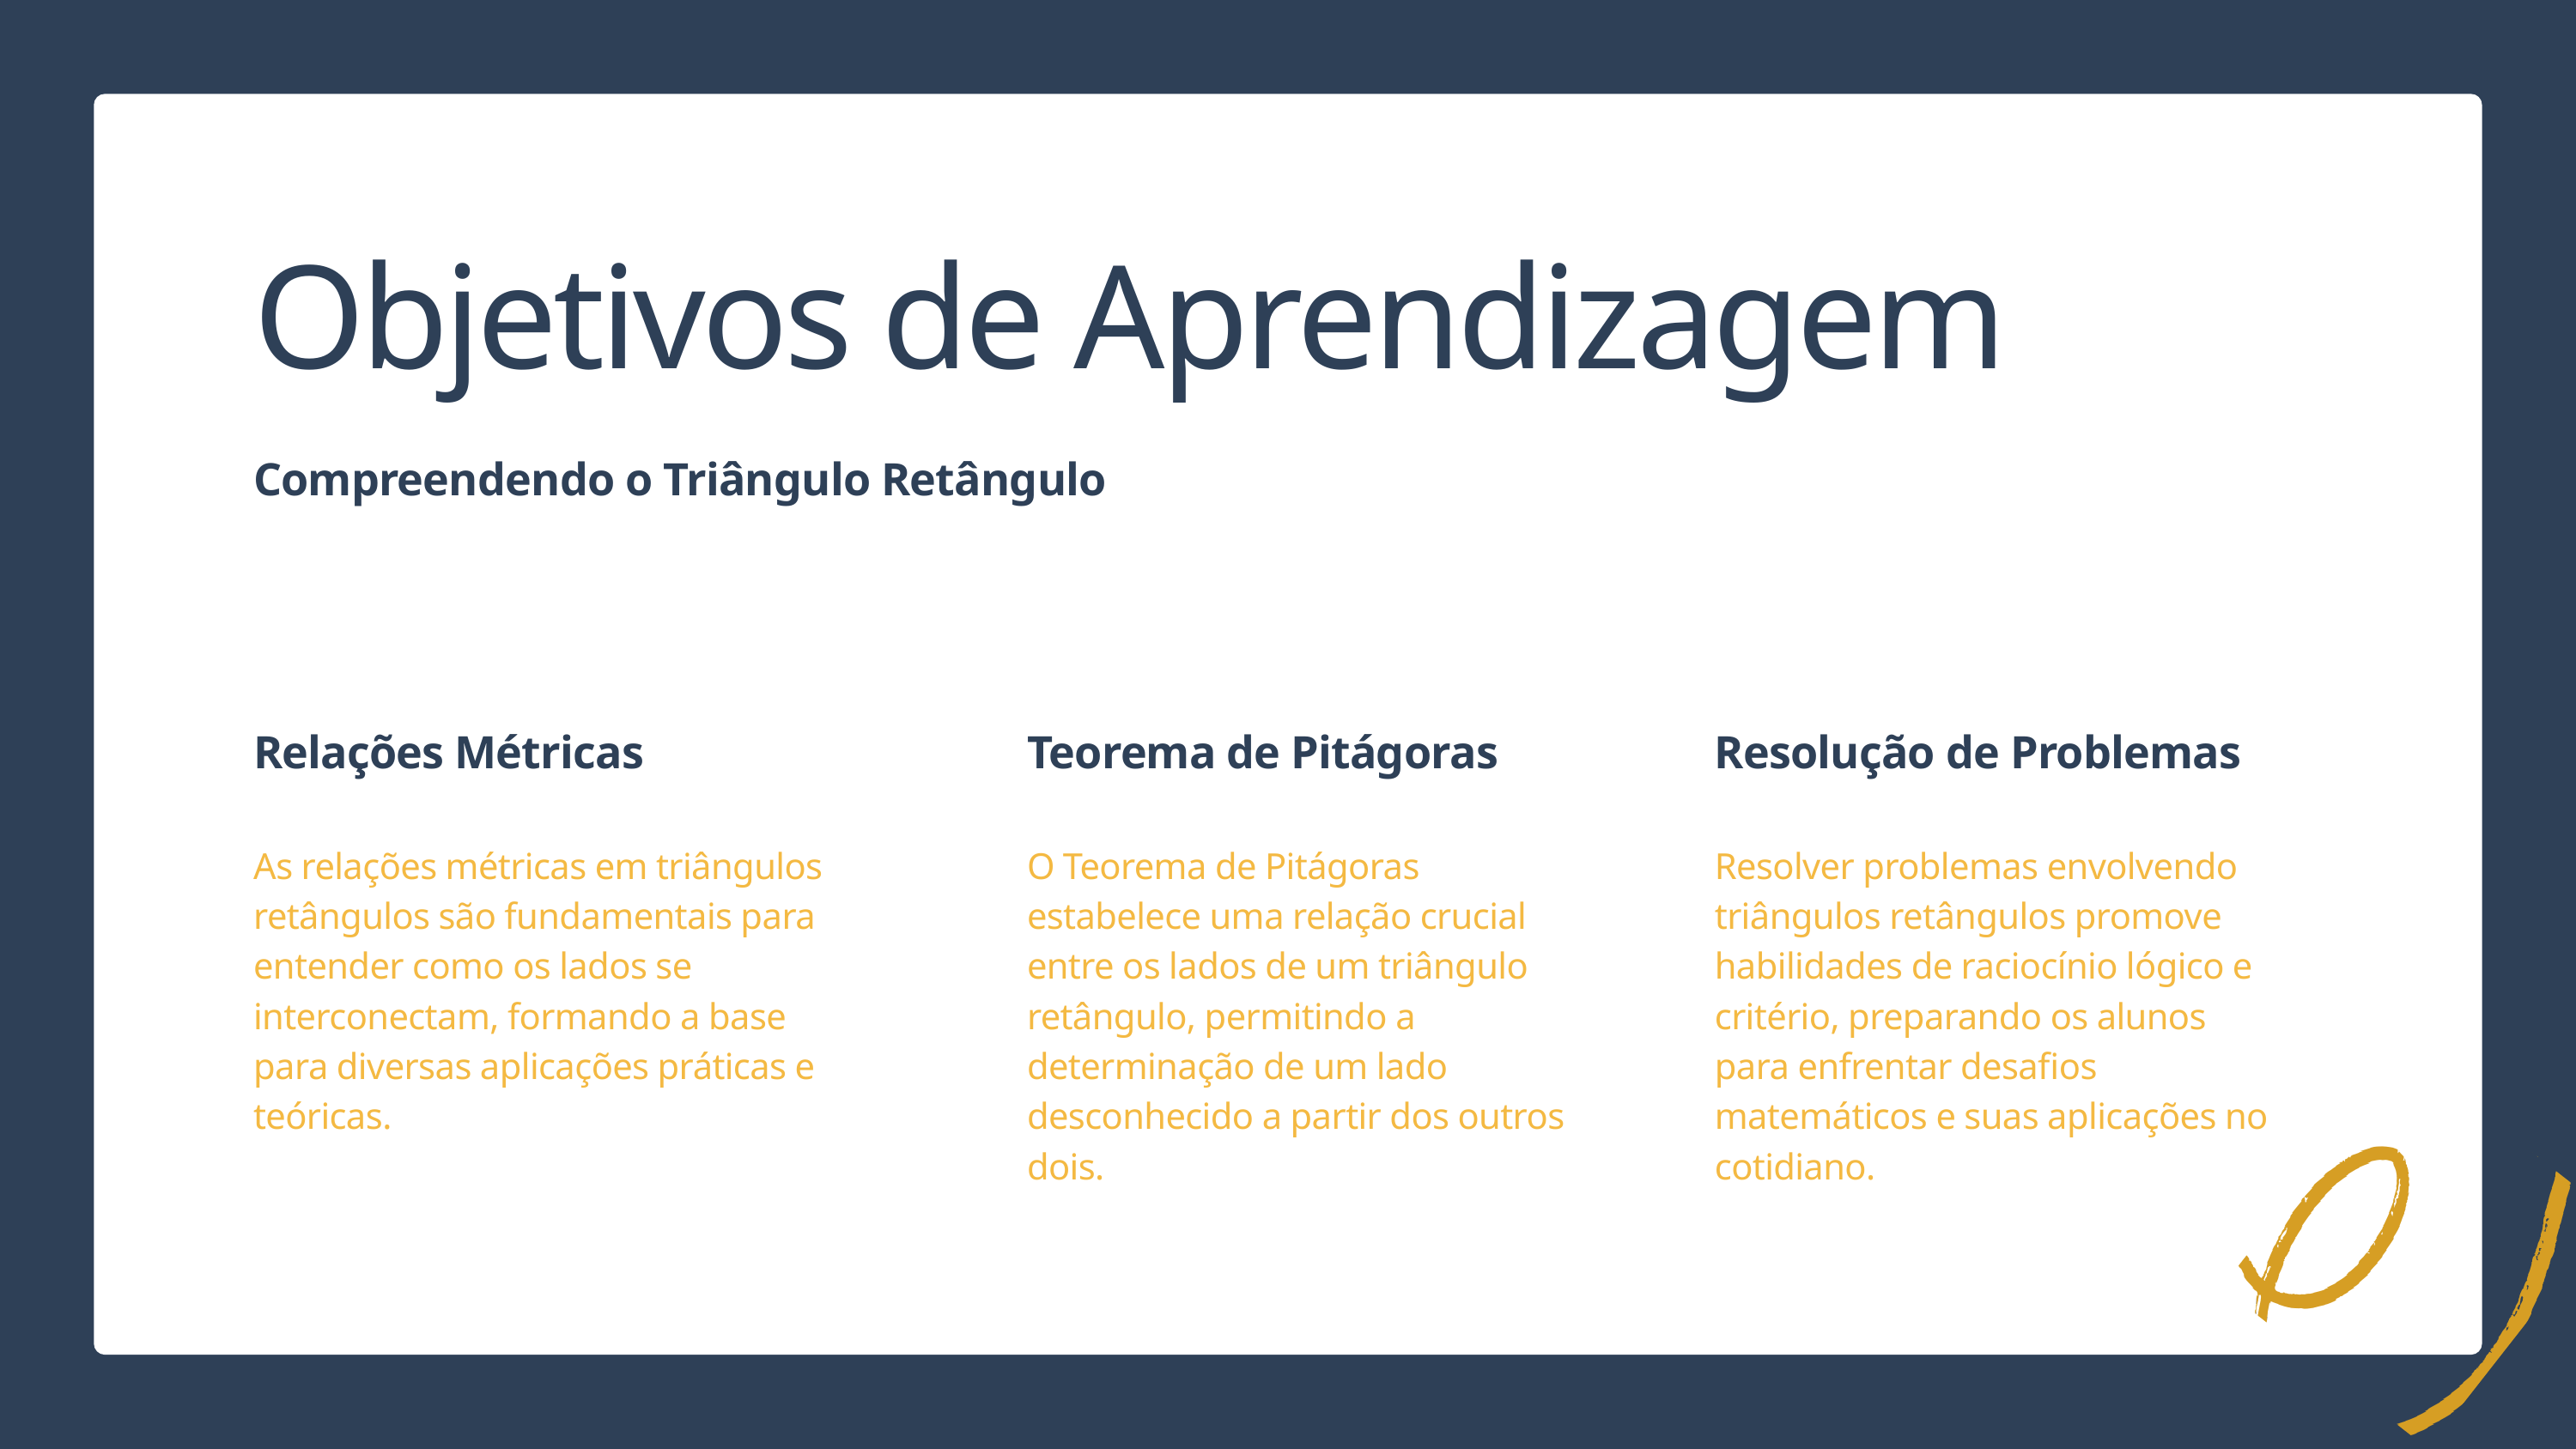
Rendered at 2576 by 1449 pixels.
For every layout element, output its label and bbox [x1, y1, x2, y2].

text_box [253, 219, 2120, 512]
text_box [1714, 724, 2280, 1134]
text_box [2318, 1115, 2576, 1449]
text_box [1026, 724, 1593, 1134]
text_box [253, 724, 861, 1084]
text_box [94, 94, 2482, 1355]
